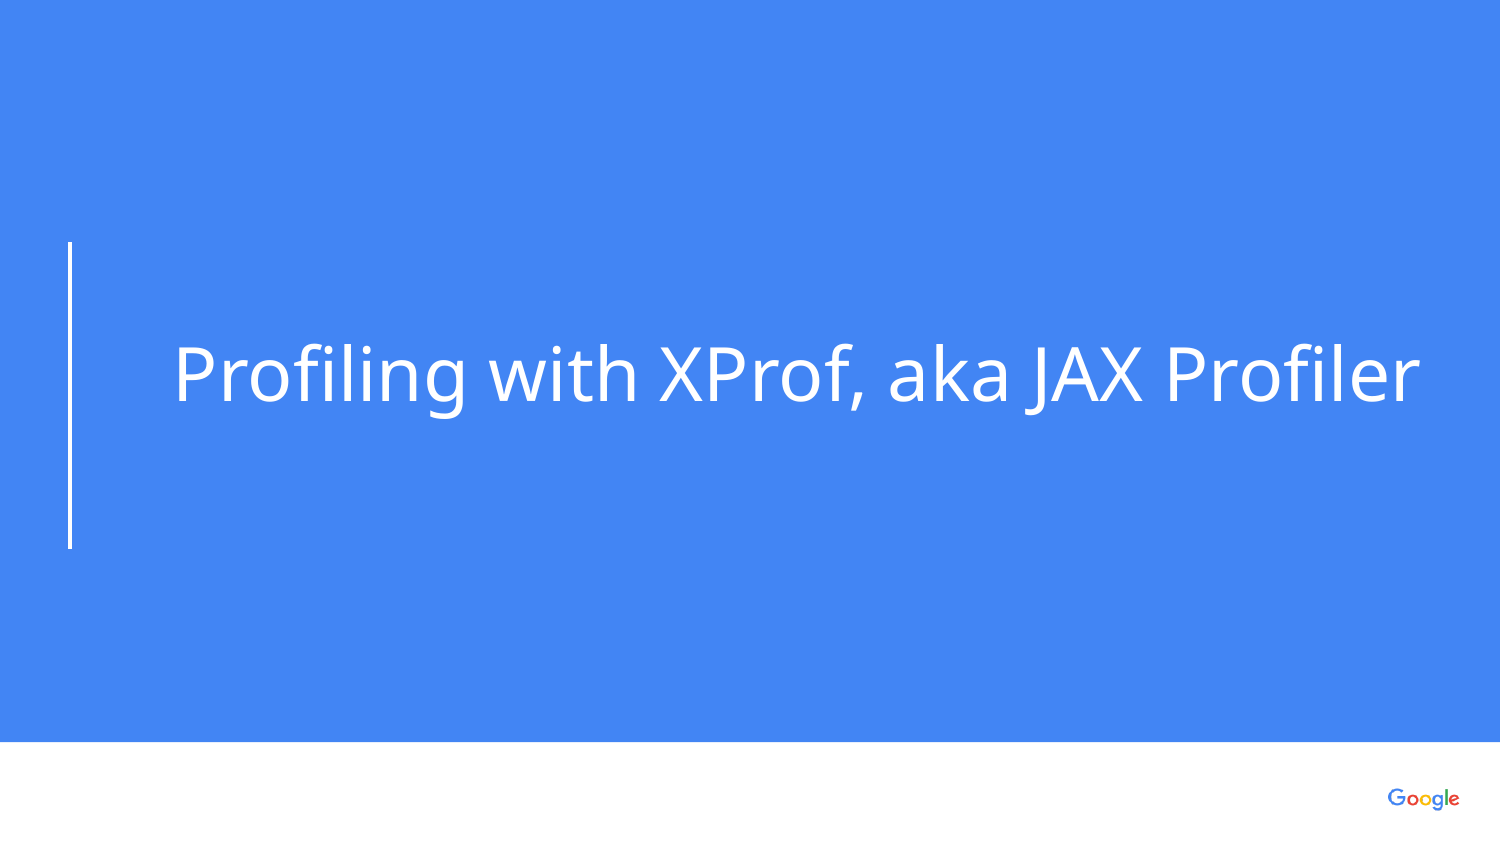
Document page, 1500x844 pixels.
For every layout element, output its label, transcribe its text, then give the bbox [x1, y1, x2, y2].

title Profiling with XProf, aka JAX Profiler [157, 311, 1450, 483]
picture [1388, 787, 1461, 811]
